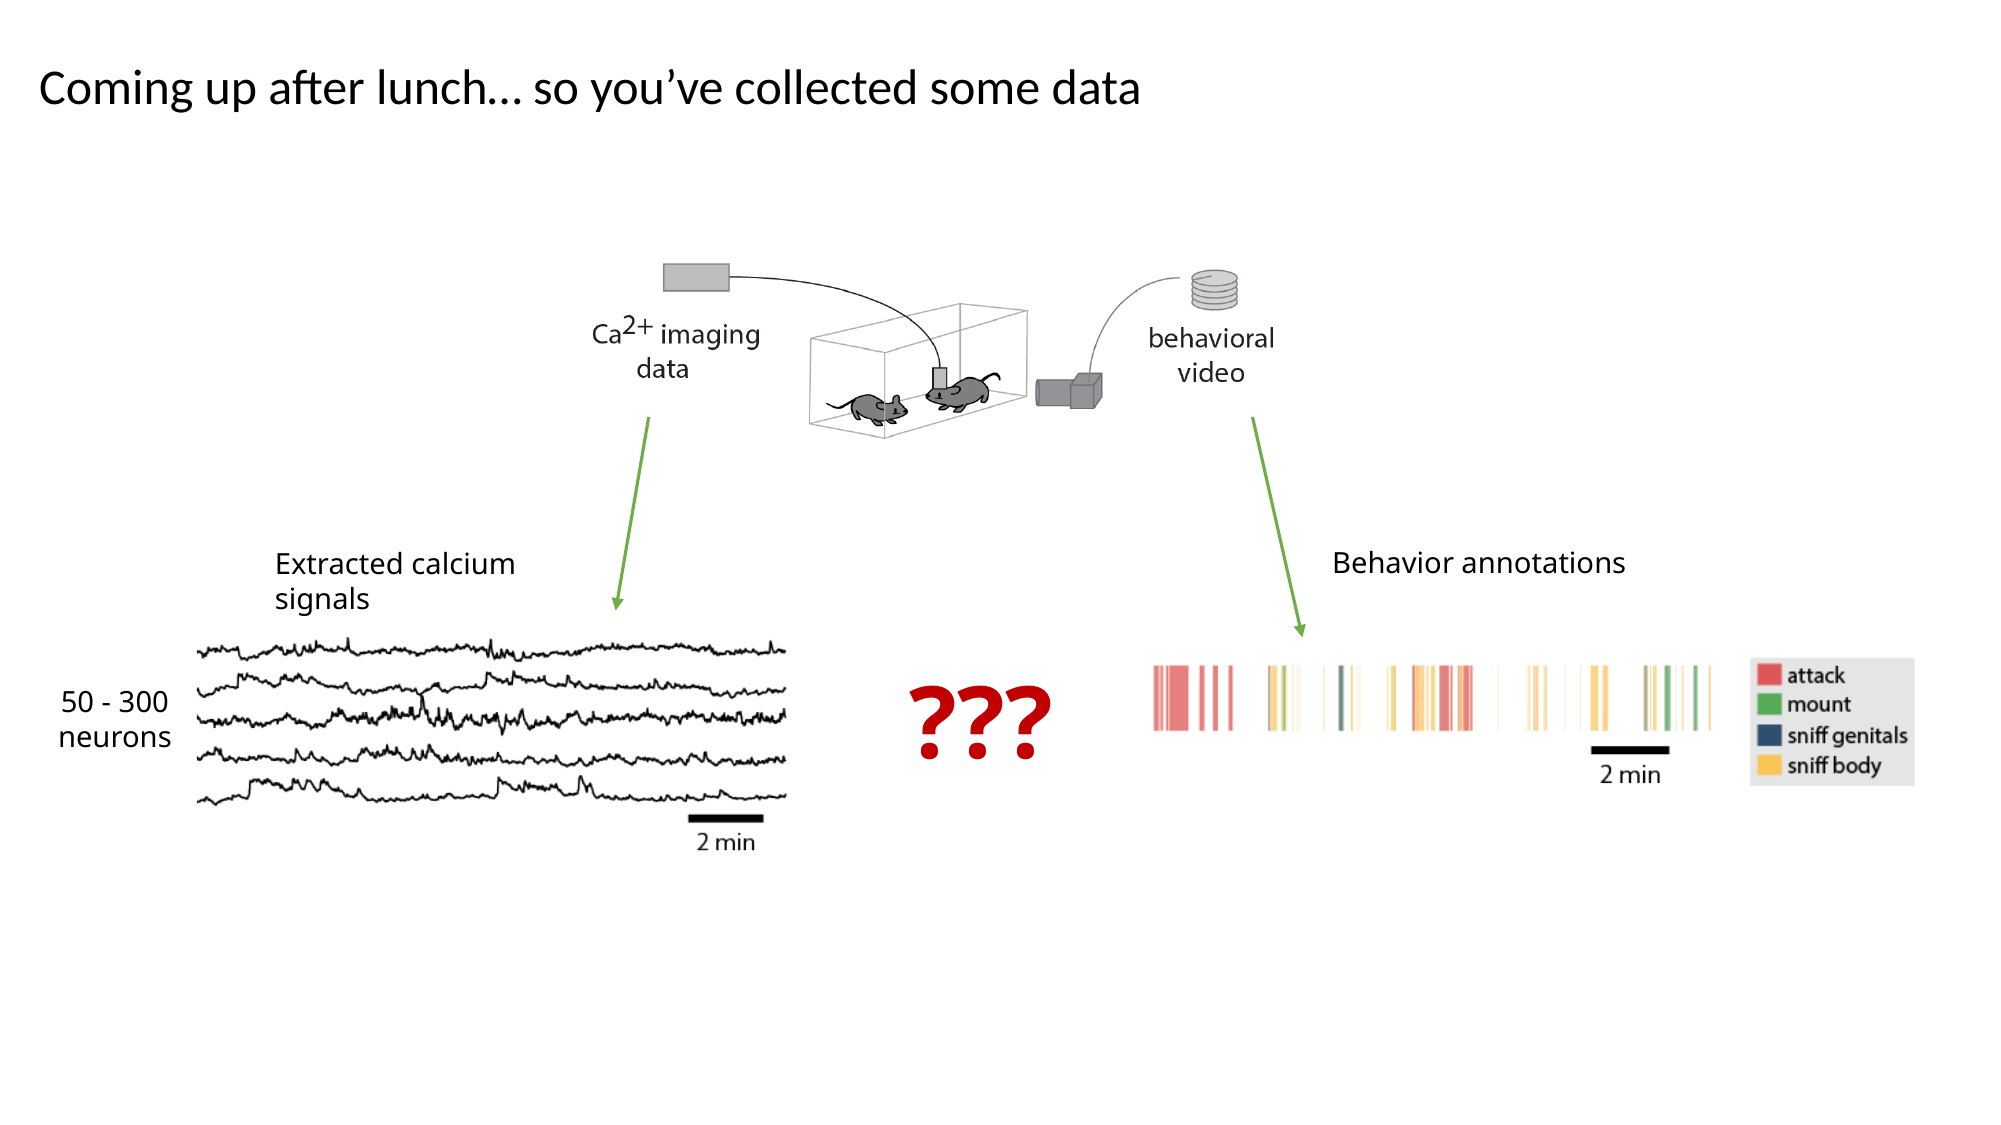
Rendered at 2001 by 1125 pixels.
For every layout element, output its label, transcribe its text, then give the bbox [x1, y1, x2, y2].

picture [584, 257, 1287, 416]
text_box Coming up after lunch… so you’ve collected some data [24, 46, 1157, 122]
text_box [49, 416, 1938, 863]
